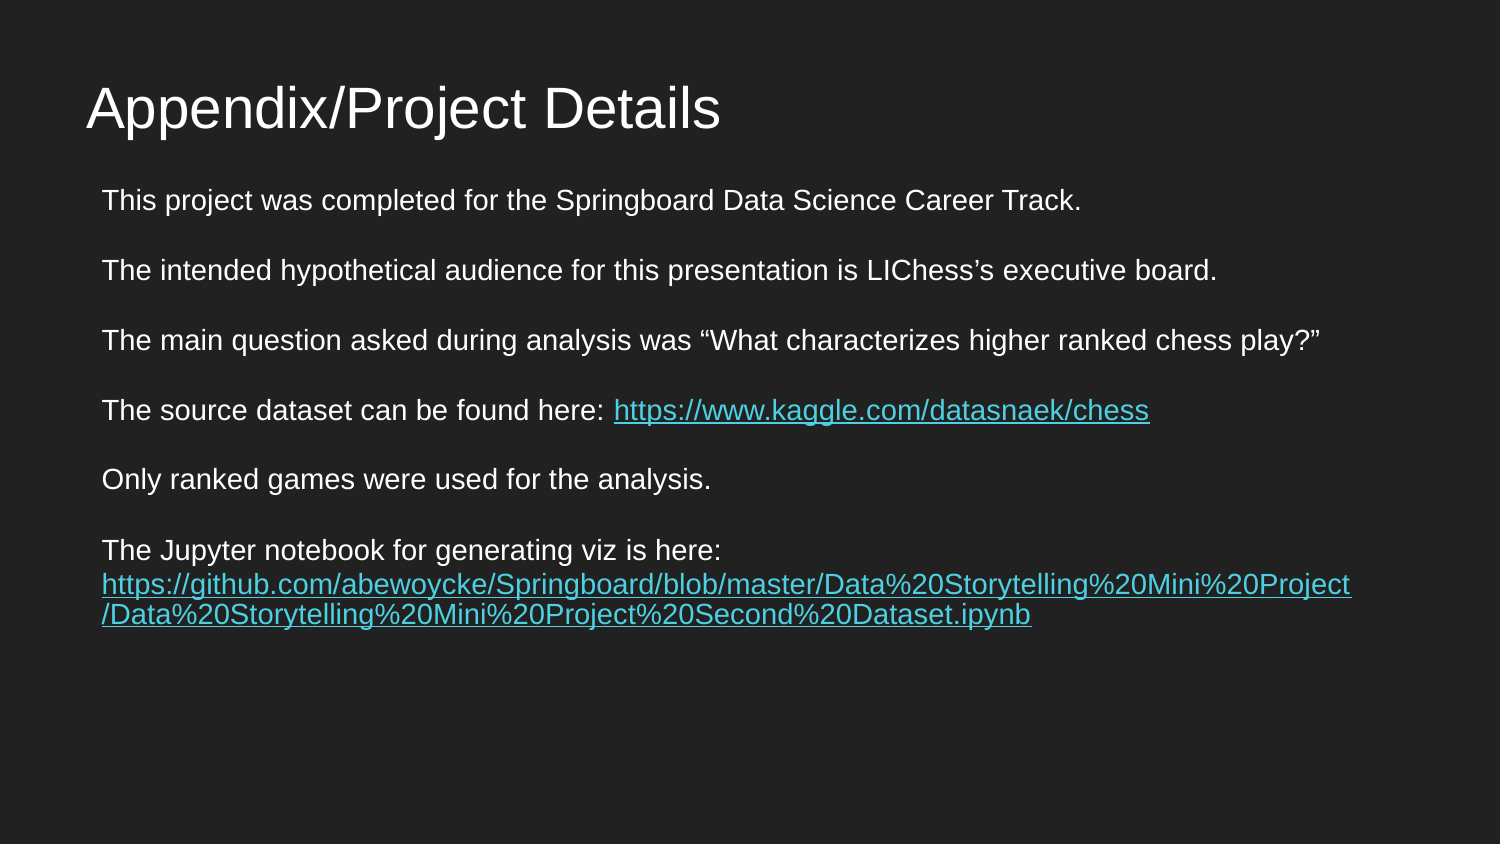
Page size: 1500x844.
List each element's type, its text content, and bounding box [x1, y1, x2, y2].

text_box This project was completed for the Springboard Data Science Career Track. The intended hypothetical audience for this presentation is LIChess’s executive board. The main question asked during analysis was “What characterizes higher ranked chess play?” The source dataset can be found here: https://www.kaggle.com/datasnaek/chess Only ranked games were used for the analysis. The Jupyter notebook for generating viz is here: https://github.com/abewoycke/Springboard/blob/master/Data%20Storytelling%20Mini%20Project/Data%20Storytelling%20Mini%20Project%20Second%20Dataset.ipynb [86, 166, 1372, 759]
text_box Appendix/Project Details [71, 55, 765, 154]
